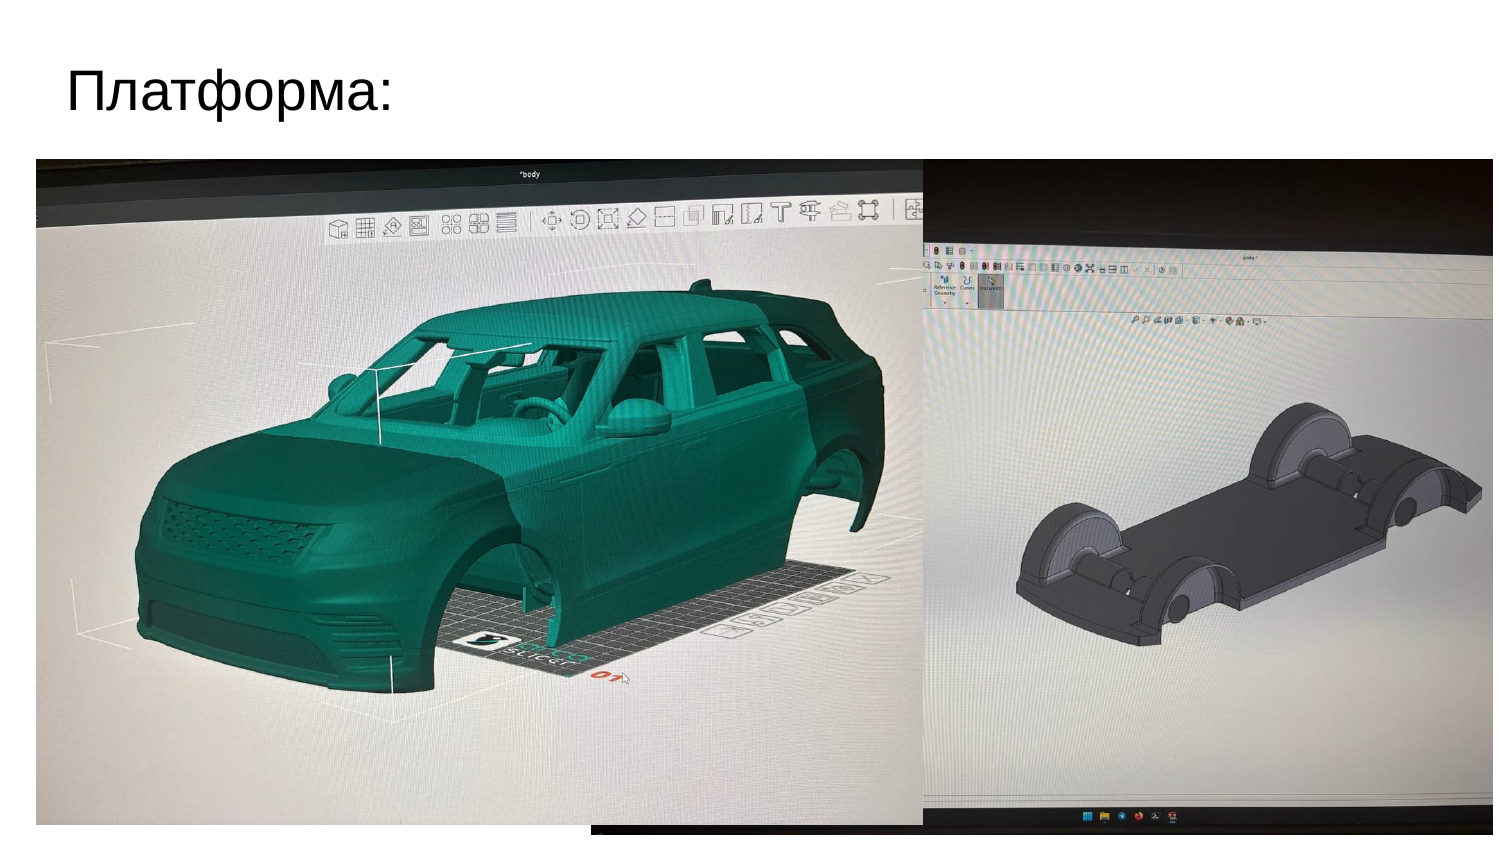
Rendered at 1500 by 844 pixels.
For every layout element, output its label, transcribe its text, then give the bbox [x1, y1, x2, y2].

title Платформа: [51, 43, 1449, 138]
picture [35, 159, 1493, 836]
